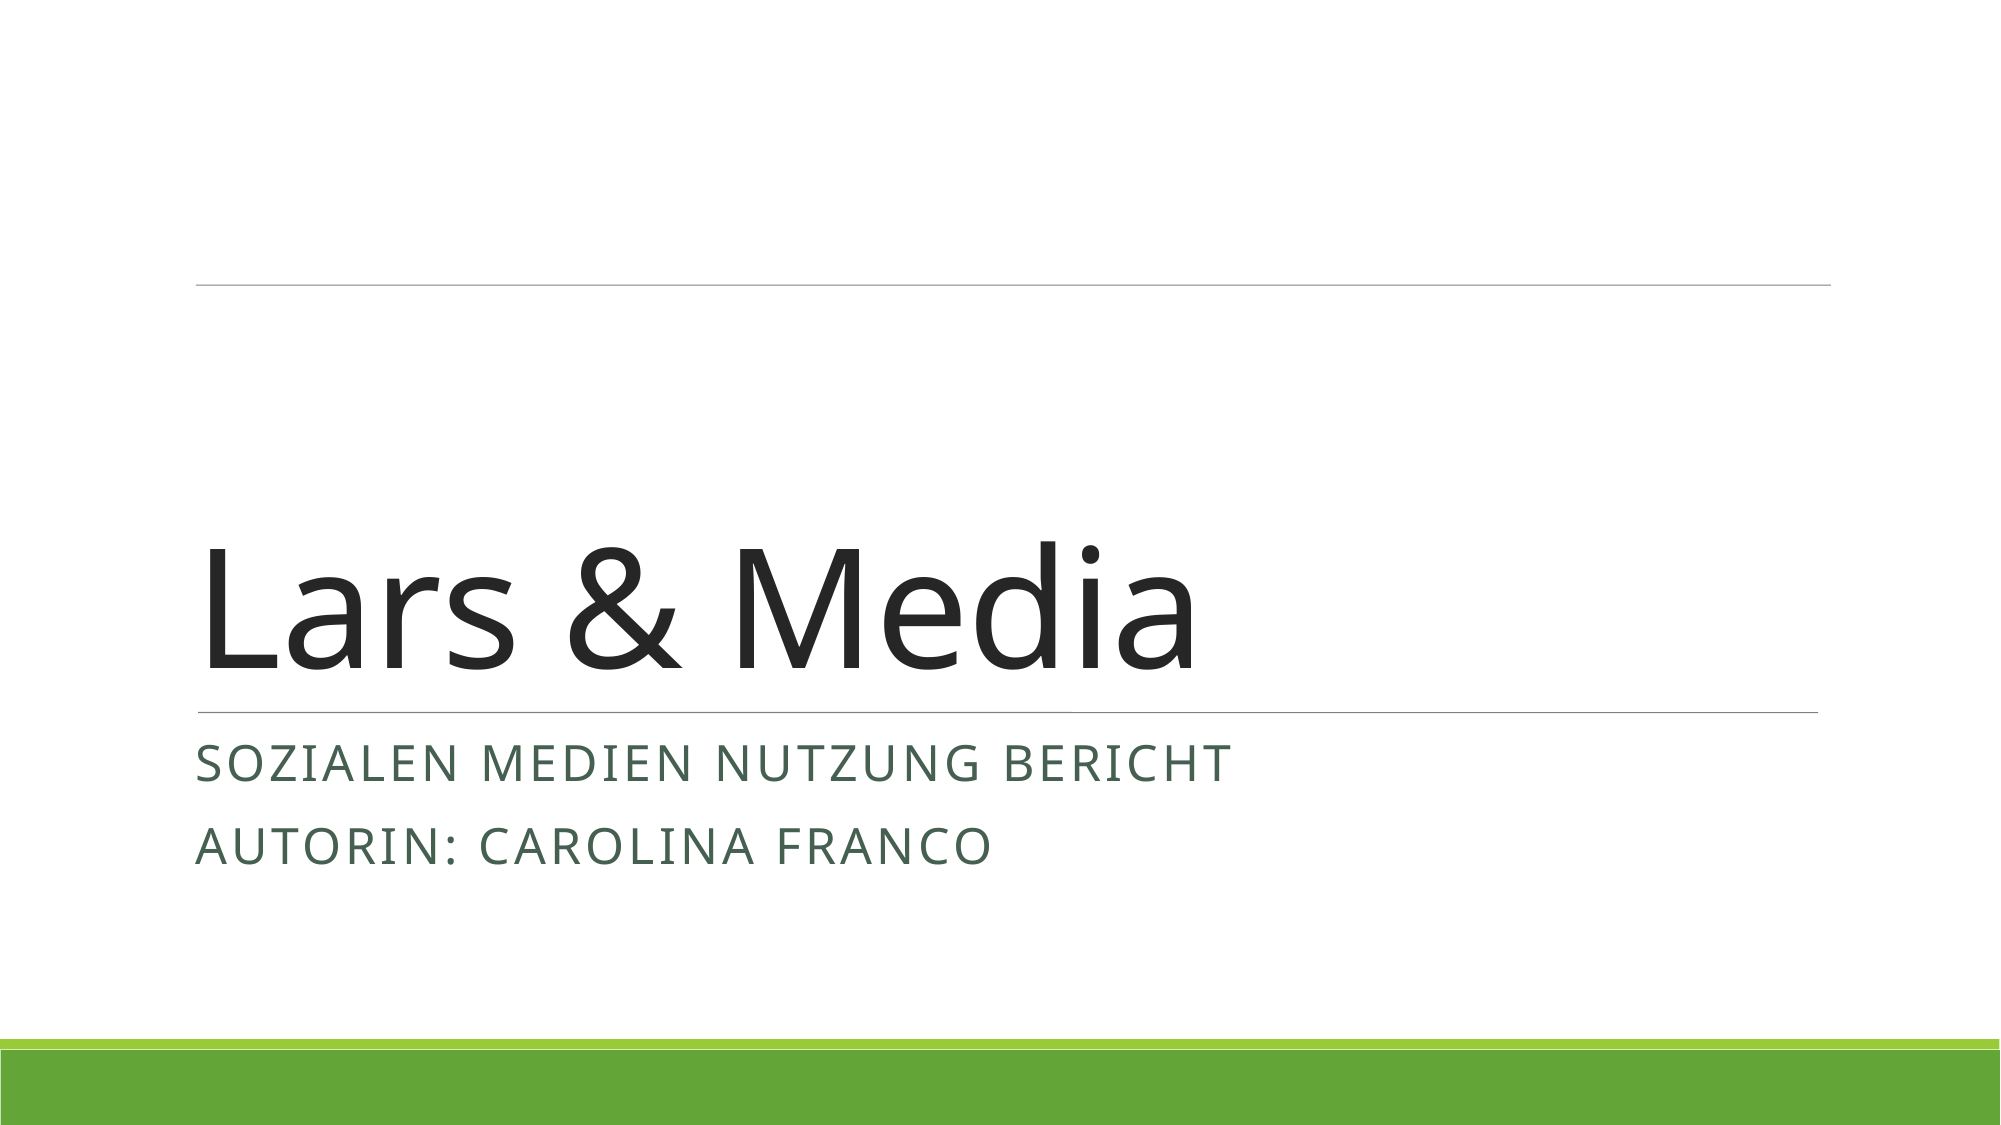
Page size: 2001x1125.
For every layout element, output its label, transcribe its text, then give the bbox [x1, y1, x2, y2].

text_box Lars & Media [180, 124, 1830, 710]
text_box Sozialen Medien Nutzung Bericht Autorin: Carolina Franco [180, 730, 1831, 919]
